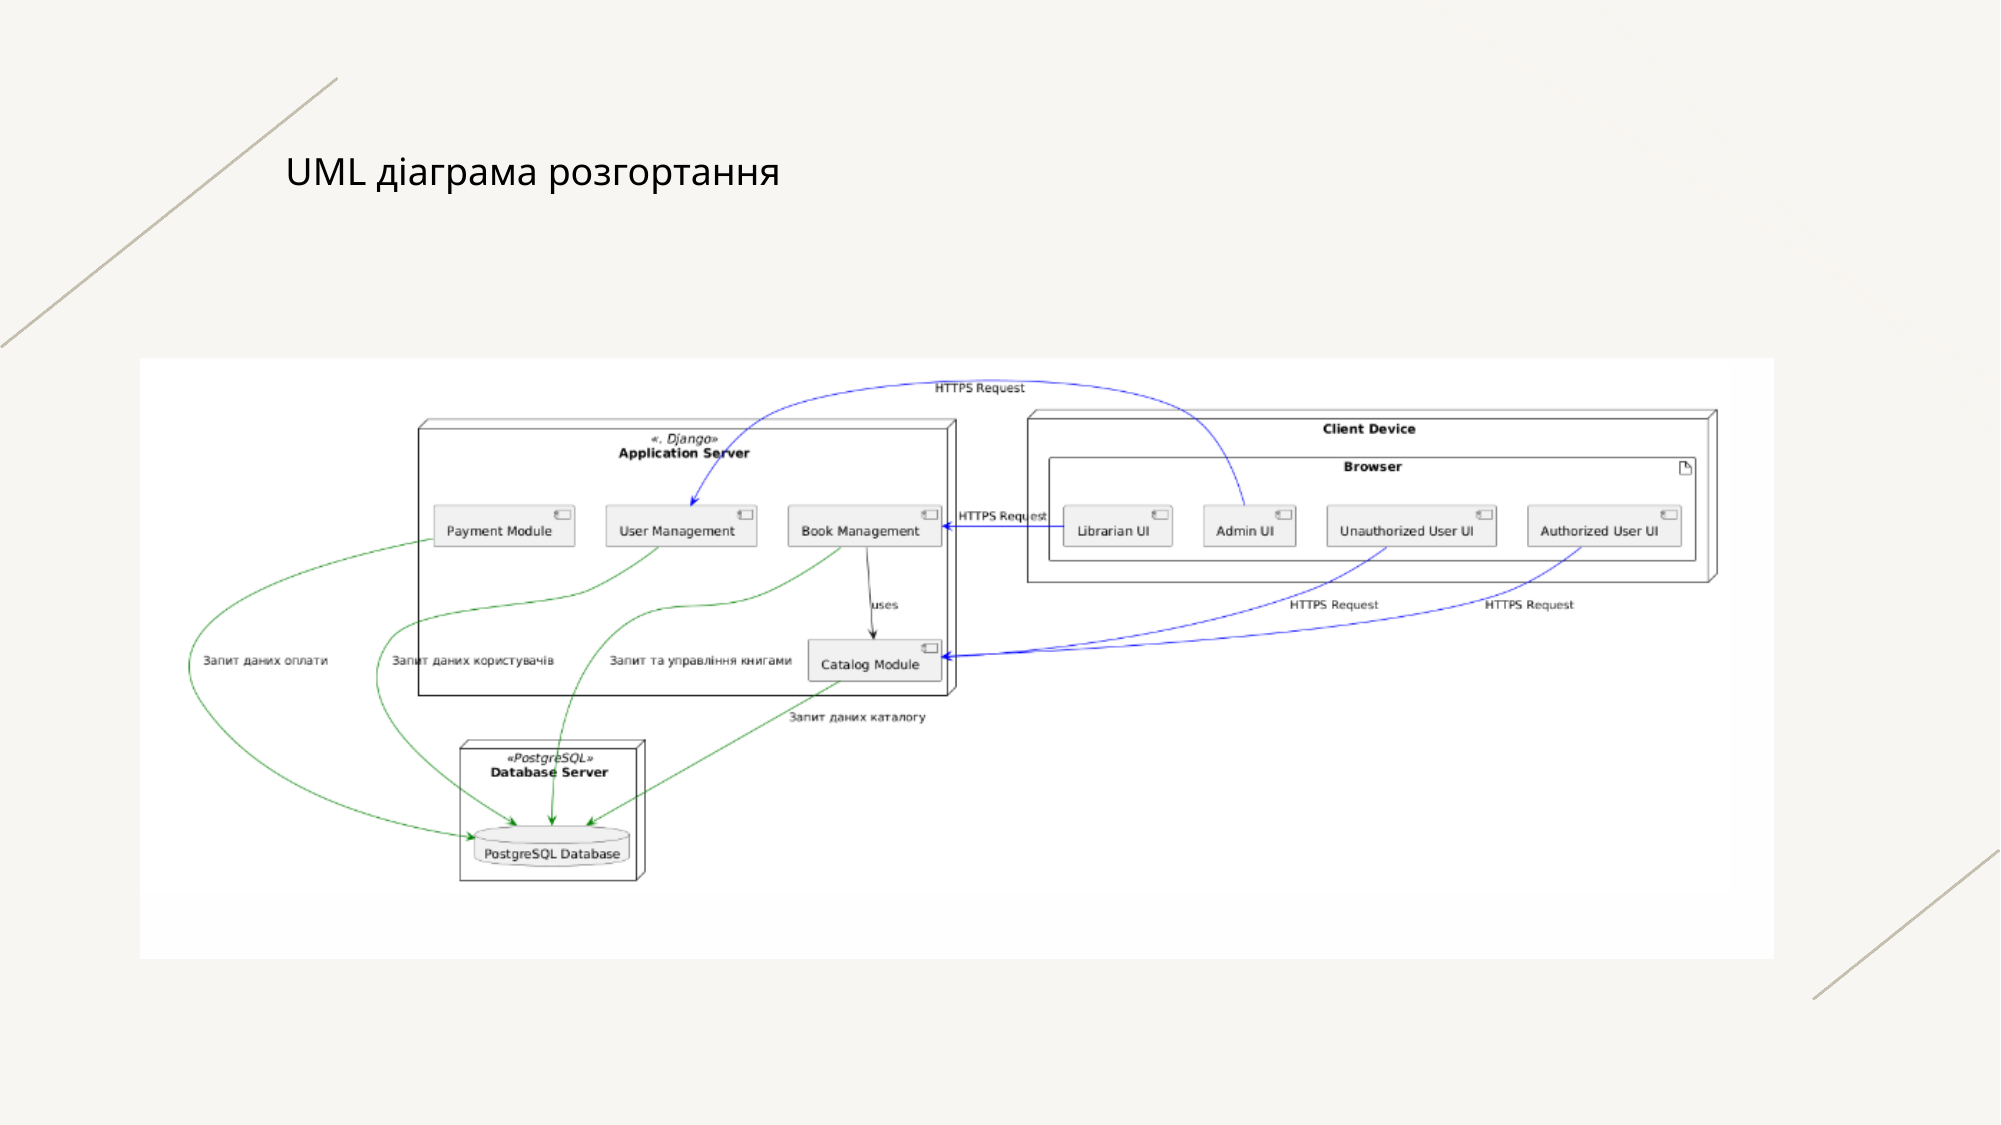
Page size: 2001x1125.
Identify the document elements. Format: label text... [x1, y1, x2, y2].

picture [1812, 849, 2000, 1000]
picture [140, 358, 1774, 959]
text_box UML діаграма розгортання [270, 140, 1150, 201]
picture [0, 77, 338, 348]
